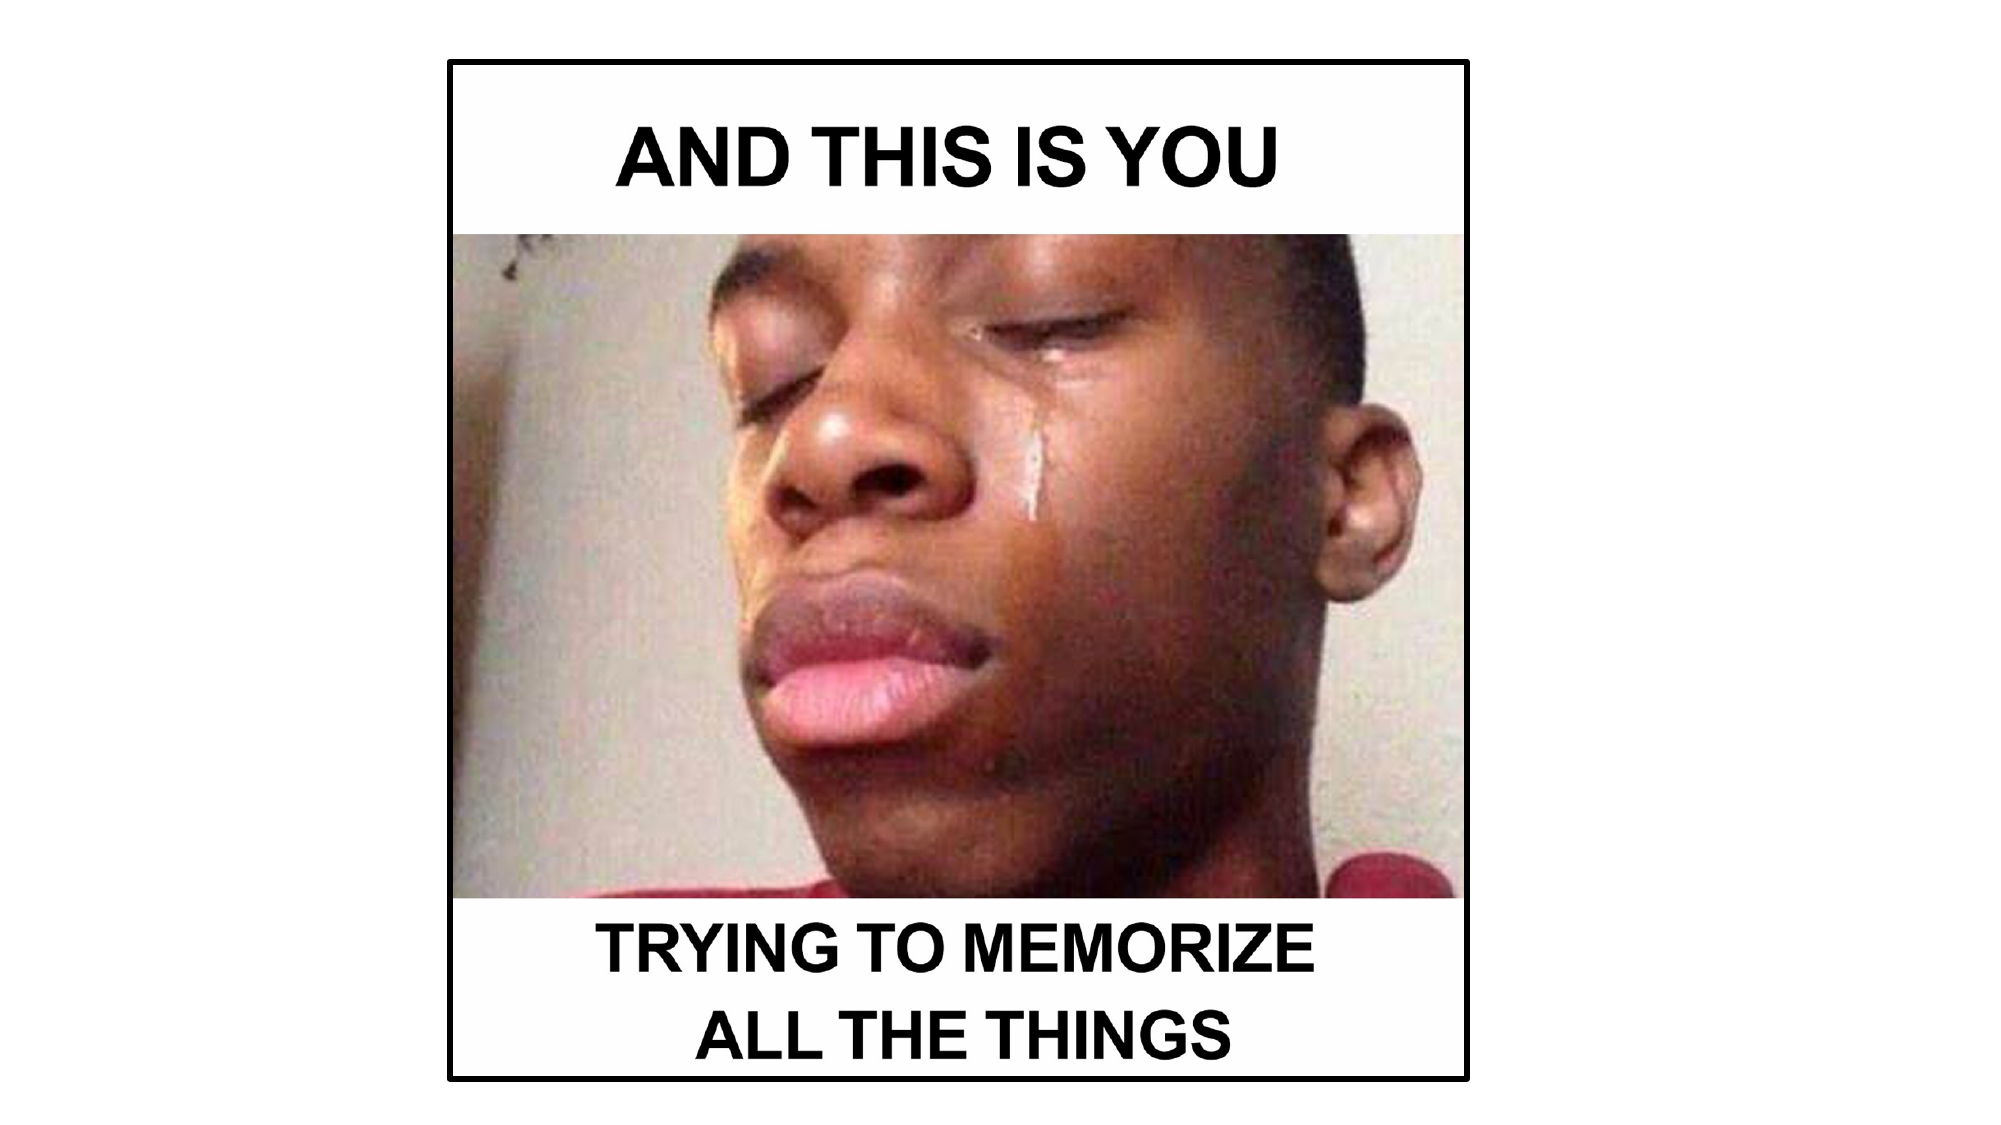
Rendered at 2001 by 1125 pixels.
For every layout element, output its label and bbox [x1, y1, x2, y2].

picture [452, 64, 1464, 1076]
